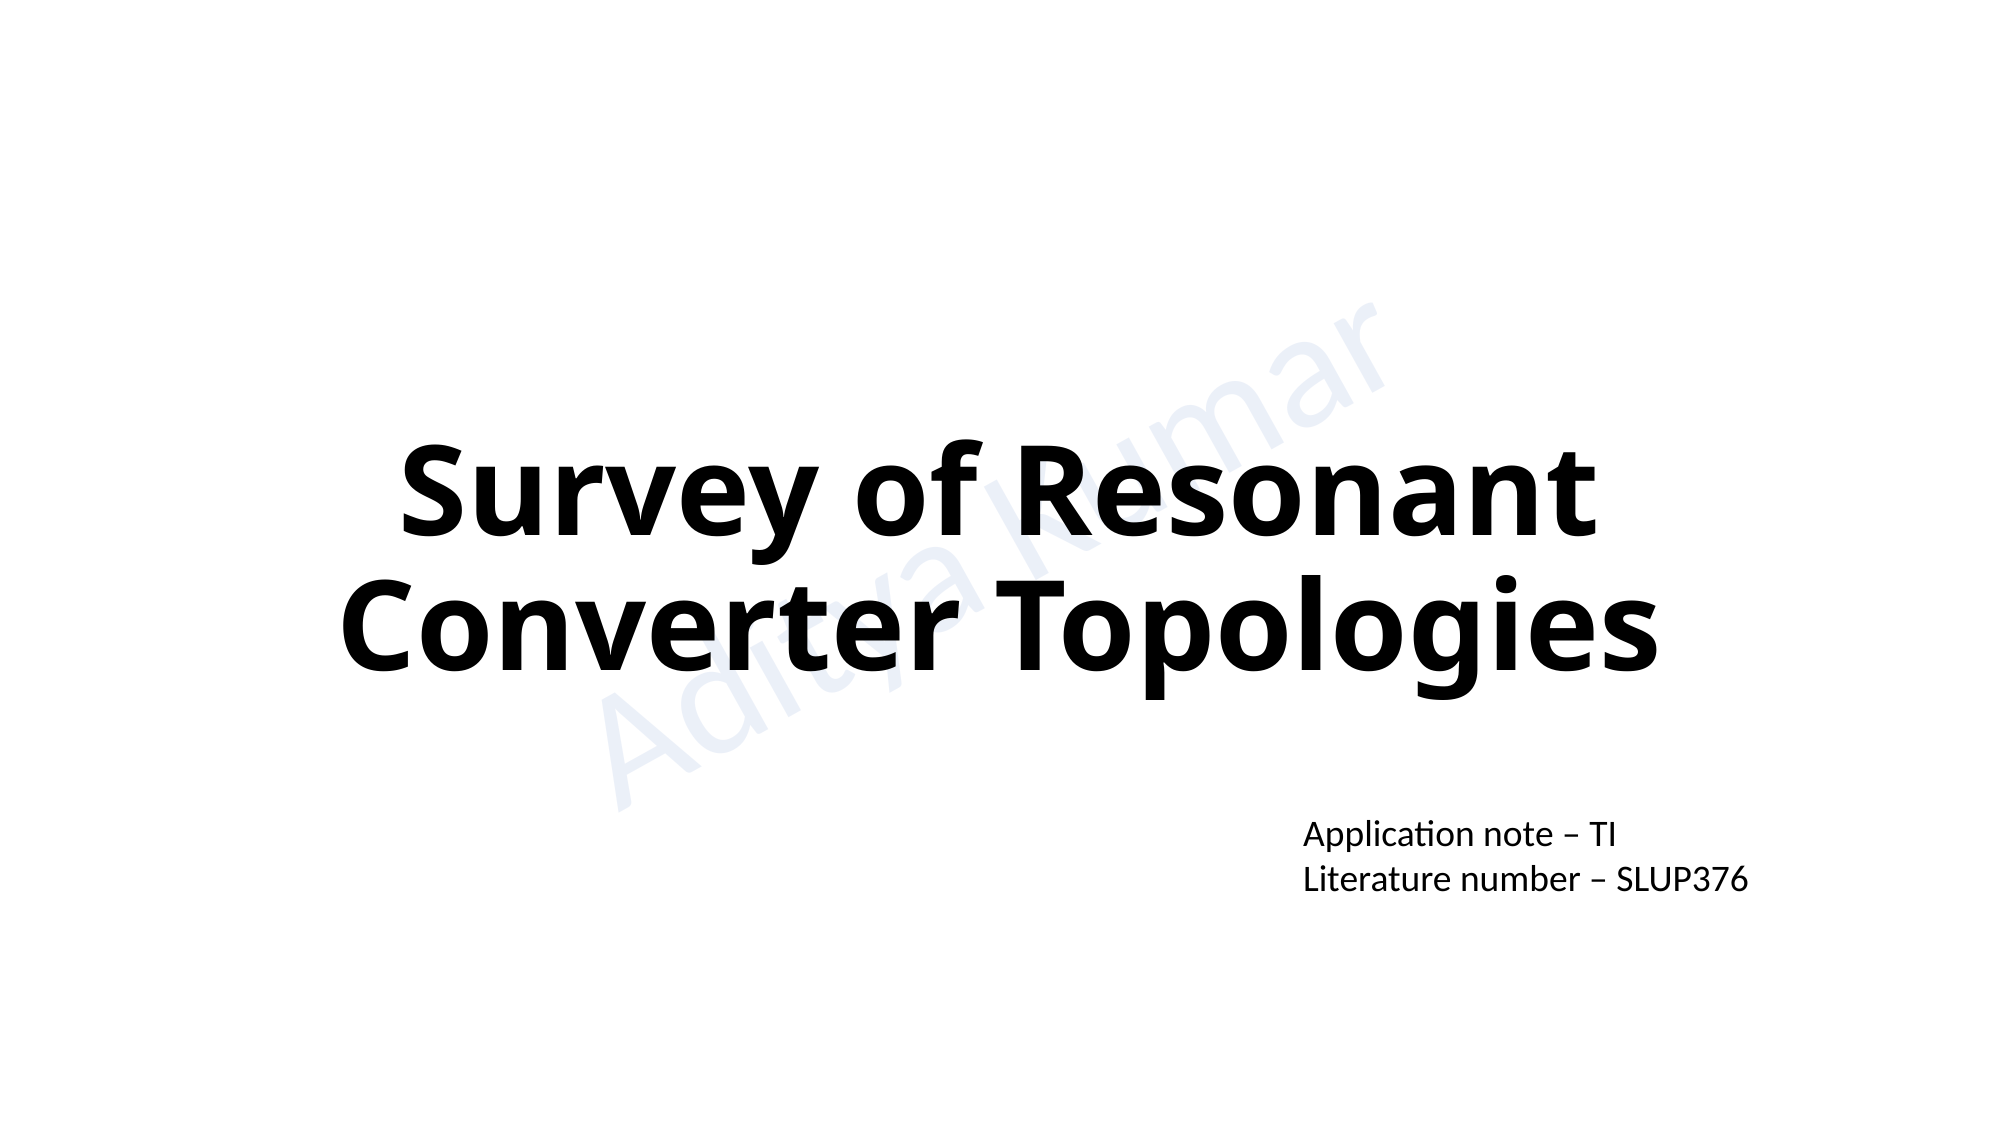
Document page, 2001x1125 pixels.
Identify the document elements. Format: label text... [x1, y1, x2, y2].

title Survey of Resonant Converter Topologies [137, 310, 1863, 815]
text_box Application note – TI Literature number – SLUP376 [1288, 801, 1770, 907]
